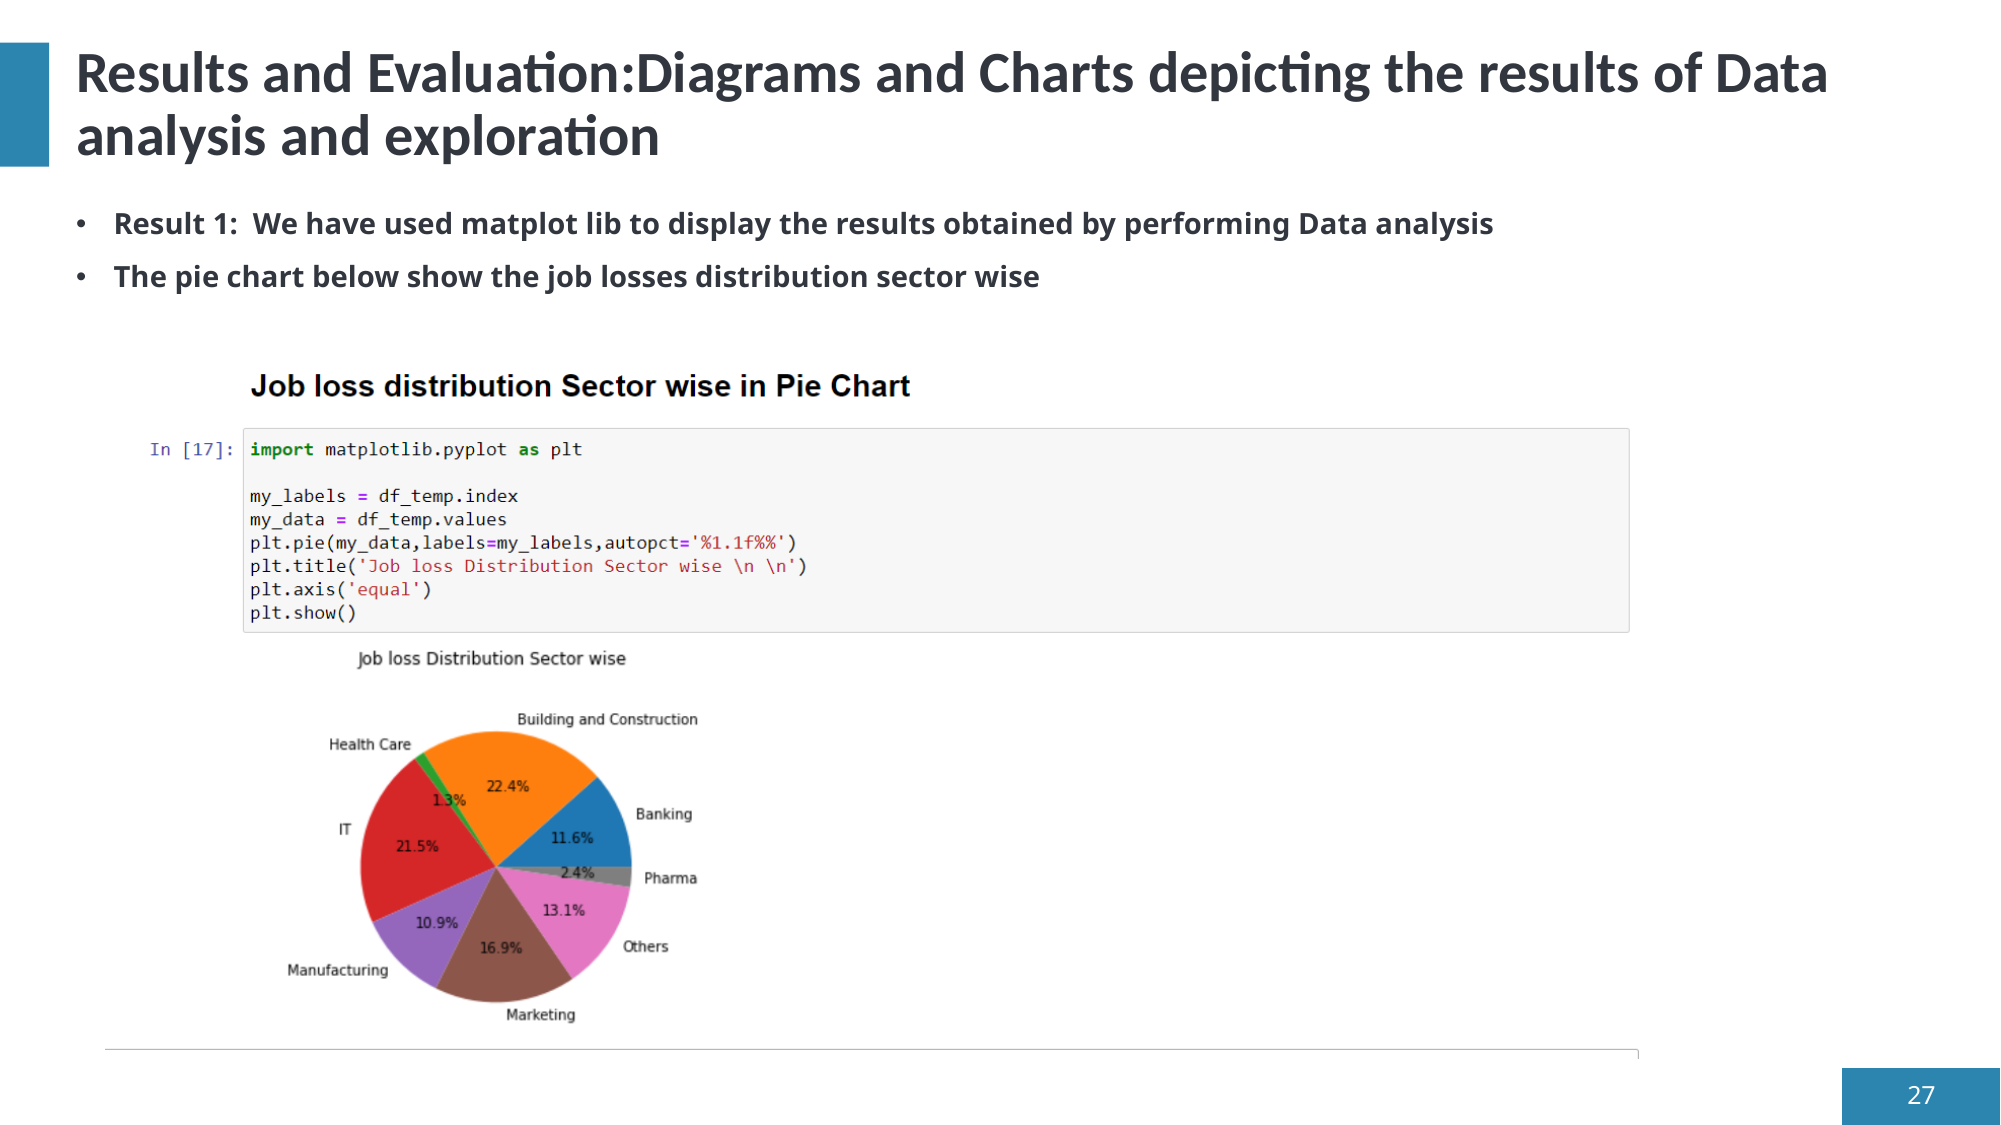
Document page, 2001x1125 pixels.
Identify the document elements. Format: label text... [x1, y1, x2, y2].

list Result 1: We have used matplot lib to display the results obtained by performing Data analysis The pie chart below show the job losses distribution sector wise [60, 202, 1951, 365]
title Results and Evaluation:Diagrams and Charts depicting the results of Data analysis and exploration [60, 42, 1951, 168]
picture [105, 364, 1648, 1059]
slide_number 27 [1889, 1079, 1951, 1114]
